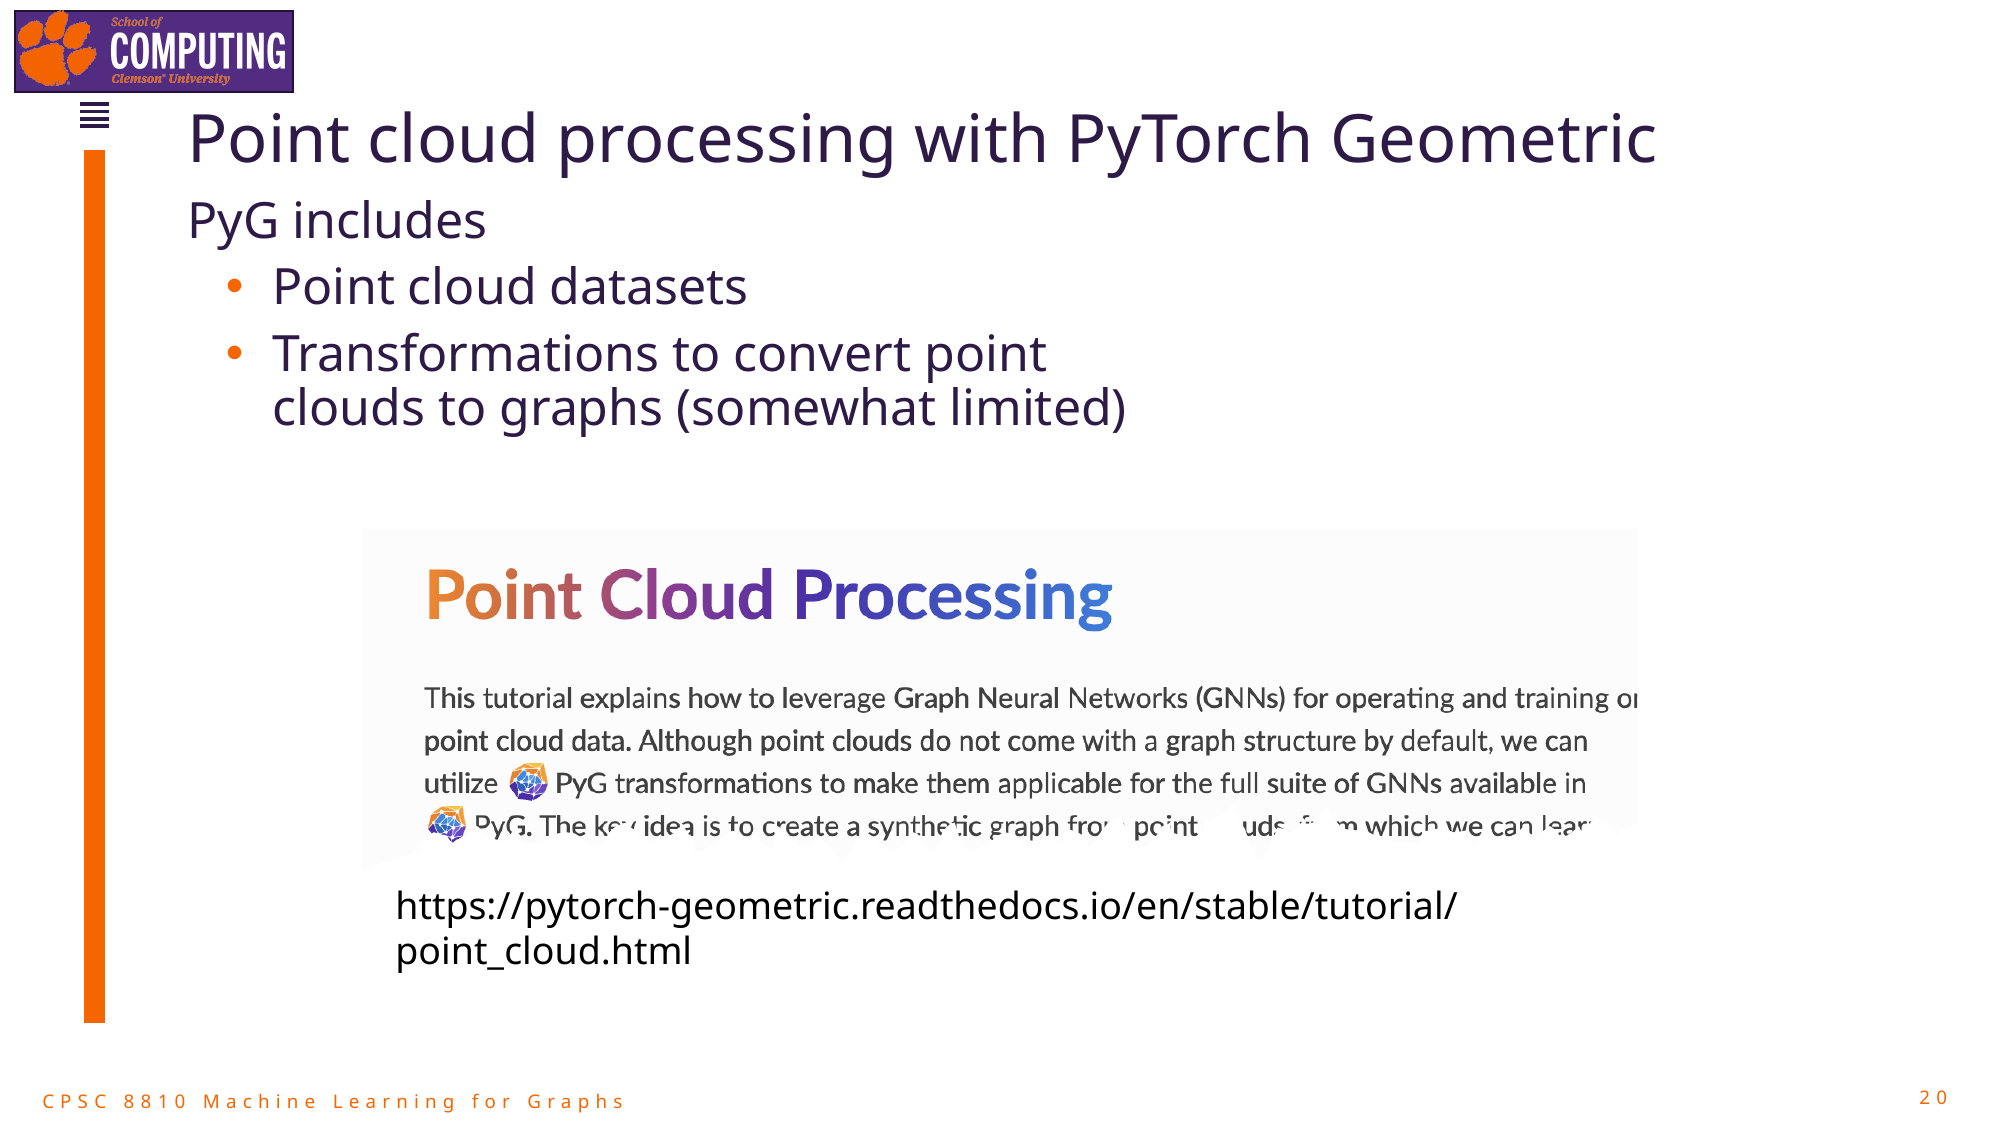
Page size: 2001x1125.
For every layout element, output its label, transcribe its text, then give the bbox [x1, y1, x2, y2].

picture [362, 528, 1638, 872]
text_box https://pytorch-geometric.readthedocs.io/en/stable/tutorial/point_cloud.html [380, 874, 1656, 980]
list PyG includes Point cloud datasets Transformations to convert point clouds to graphs (somewhat limited) [187, 195, 1130, 439]
picture [18, 10, 285, 86]
title Point cloud processing with PyTorch Geometric [187, 104, 1913, 178]
